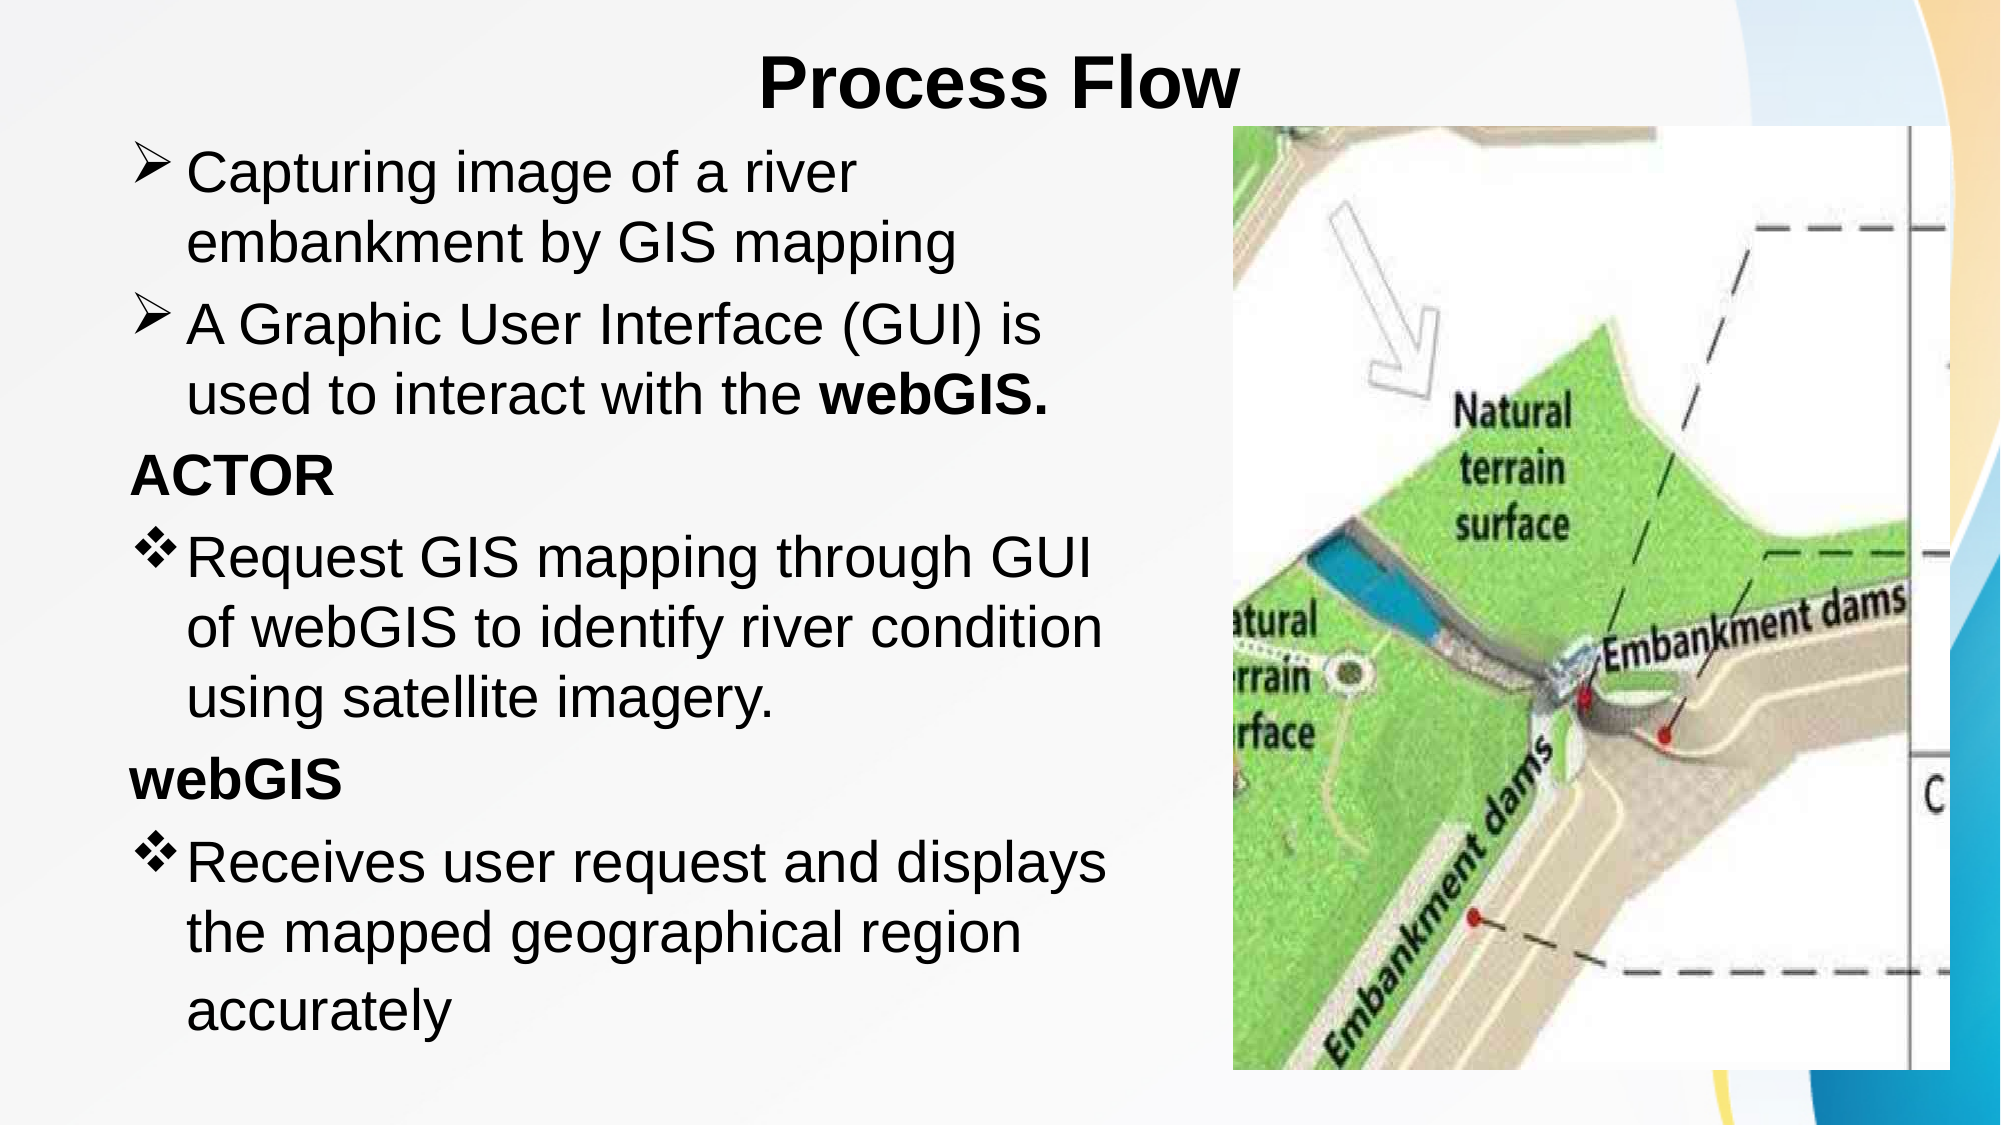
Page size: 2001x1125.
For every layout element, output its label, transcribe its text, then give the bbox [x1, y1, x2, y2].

list Capturing image of a river embankment by GIS mapping A Graphic User Interface (GUI) is used to interact with the webGIS. ACTOR Request GIS mapping through GUI of webGIS to identify river condition using satellite imagery. webGIS Receives user request and displays the mapped geographical region accurately [114, 126, 1128, 1070]
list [1233, 126, 1950, 1070]
picture [0, 0, 2001, 1125]
title Process Flow [99, 30, 1901, 127]
